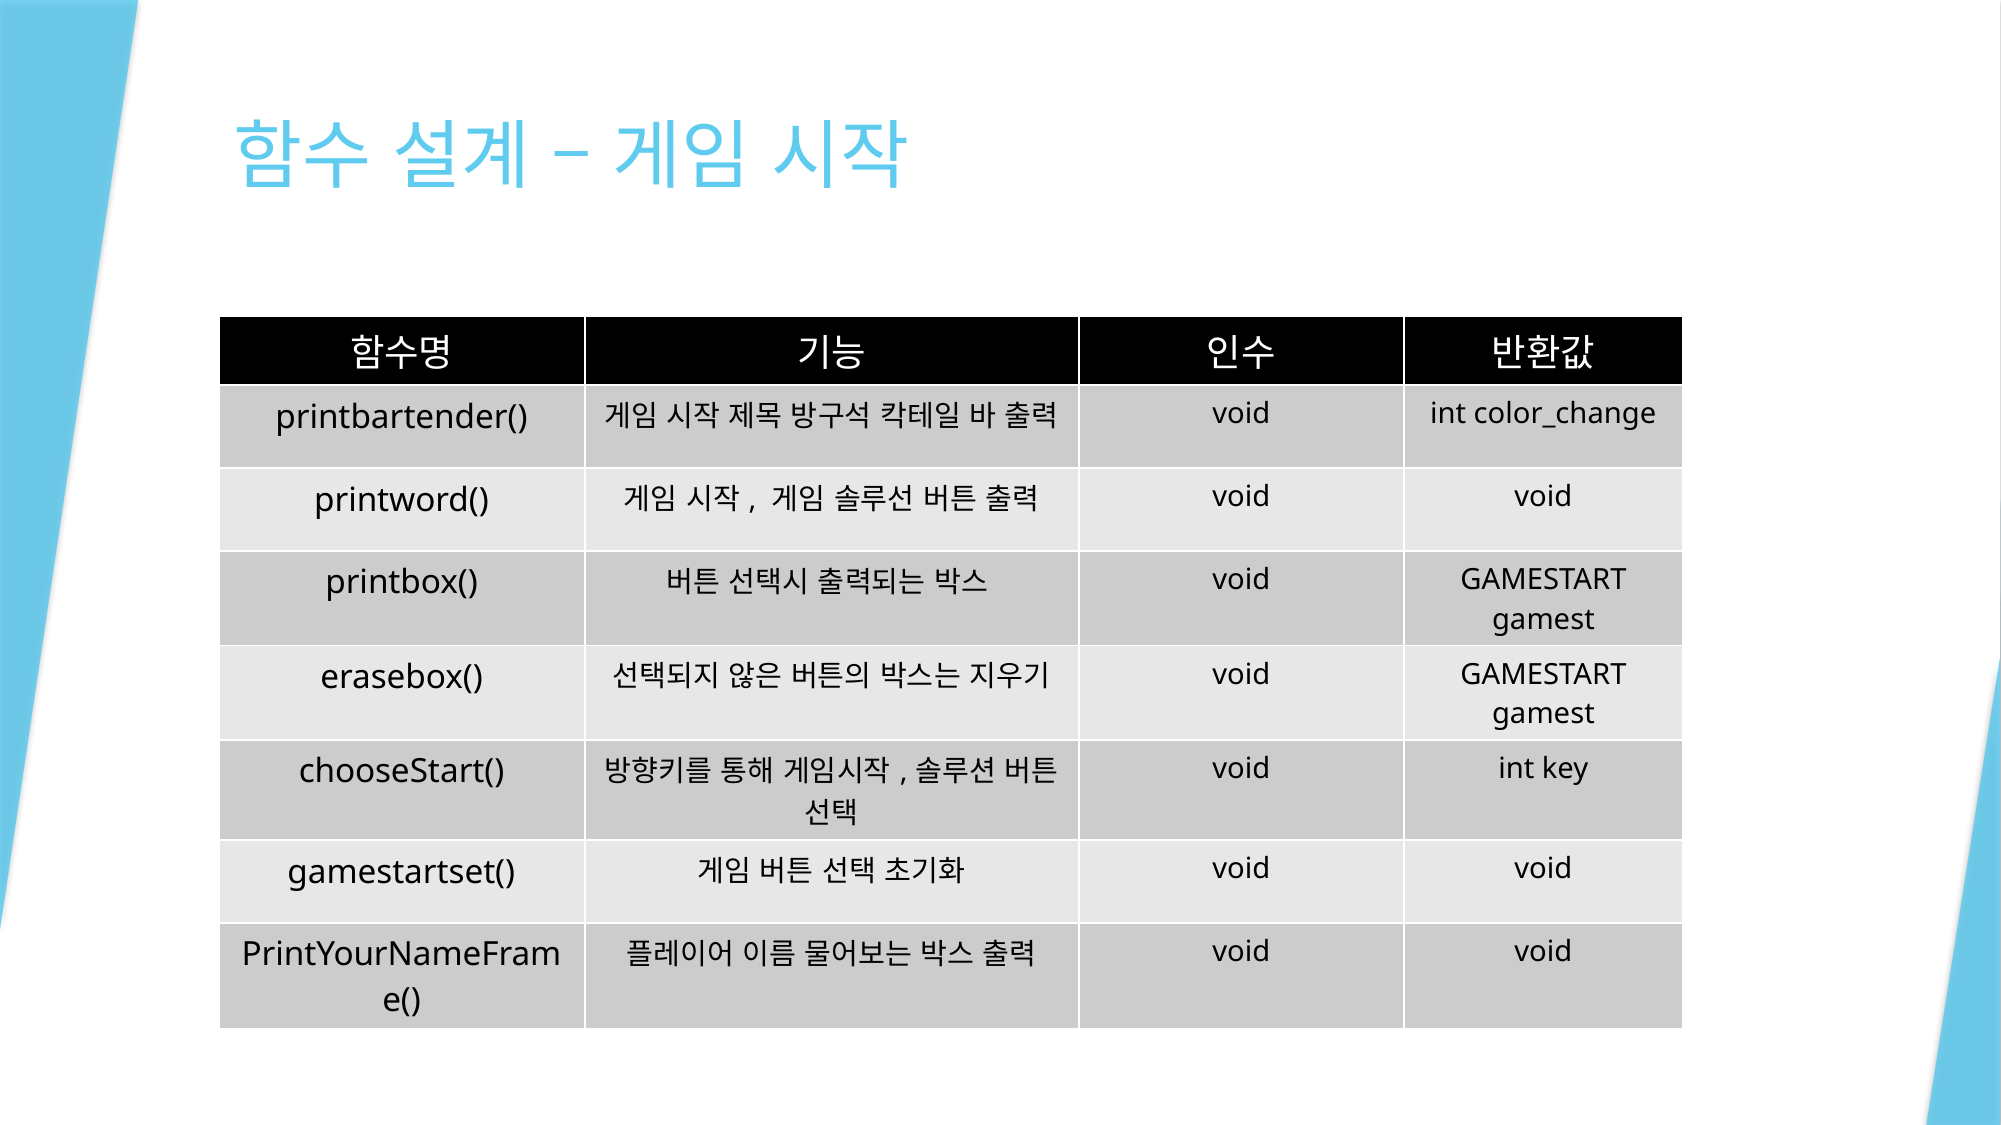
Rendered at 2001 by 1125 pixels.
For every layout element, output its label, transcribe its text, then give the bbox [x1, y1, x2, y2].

table_cell chooseStart() [220, 741, 584, 839]
table_cell void [1080, 924, 1403, 1028]
table_cell gamestartset() [220, 841, 584, 922]
table_header 함수명 [220, 317, 584, 384]
table_header 기능 [586, 317, 1078, 384]
table_cell 게임 버튼 선택 초기화 [586, 841, 1078, 922]
title 함수 설계 – 게임 시작 [218, 99, 1629, 315]
table_cell int color_change [1405, 386, 1682, 467]
table_cell printbox() [220, 552, 584, 645]
table_cell 방향키를 통해 게임시작,솔루션 버튼 선택 [586, 741, 1078, 839]
table_cell int key [1405, 741, 1682, 839]
table_cell 선택되지 않은 버튼의 박스는 지우기 [586, 646, 1078, 739]
table_cell printbartender() [220, 386, 584, 467]
table_cell void [1080, 552, 1403, 645]
text_box [0, 0, 140, 931]
table_cell printword() [220, 469, 584, 550]
table_cell 플레이어 이름 물어보는 박스 출력 [586, 924, 1078, 1028]
table_cell void [1080, 646, 1403, 739]
table_cell void [1405, 924, 1682, 1028]
table_cell 게임 시작 제목 방구석 칵테일 바 출력 [586, 386, 1078, 467]
text_box [1925, 657, 2000, 1125]
table_header 인수 [1080, 317, 1403, 384]
table_cell PrintYourNameFrame() [220, 924, 584, 1028]
table_cell GAMESTART gamest [1405, 646, 1682, 739]
table_cell void [1405, 841, 1682, 922]
table_cell 버튼 선택시 출력되는 박스 [586, 552, 1078, 645]
table_cell void [1080, 841, 1403, 922]
table_cell void [1080, 741, 1403, 839]
table_cell 게임 시작, 게임 솔루선 버튼 출력 [586, 469, 1078, 550]
table_cell GAMESTART gamest [1405, 552, 1682, 645]
text_box [0, 0, 2000, 1125]
table_header 반환값 [1405, 317, 1682, 384]
table_cell void [1080, 386, 1403, 467]
table_cell erasebox() [220, 646, 584, 739]
table_cell void [1405, 469, 1682, 550]
table_cell void [1080, 469, 1403, 550]
